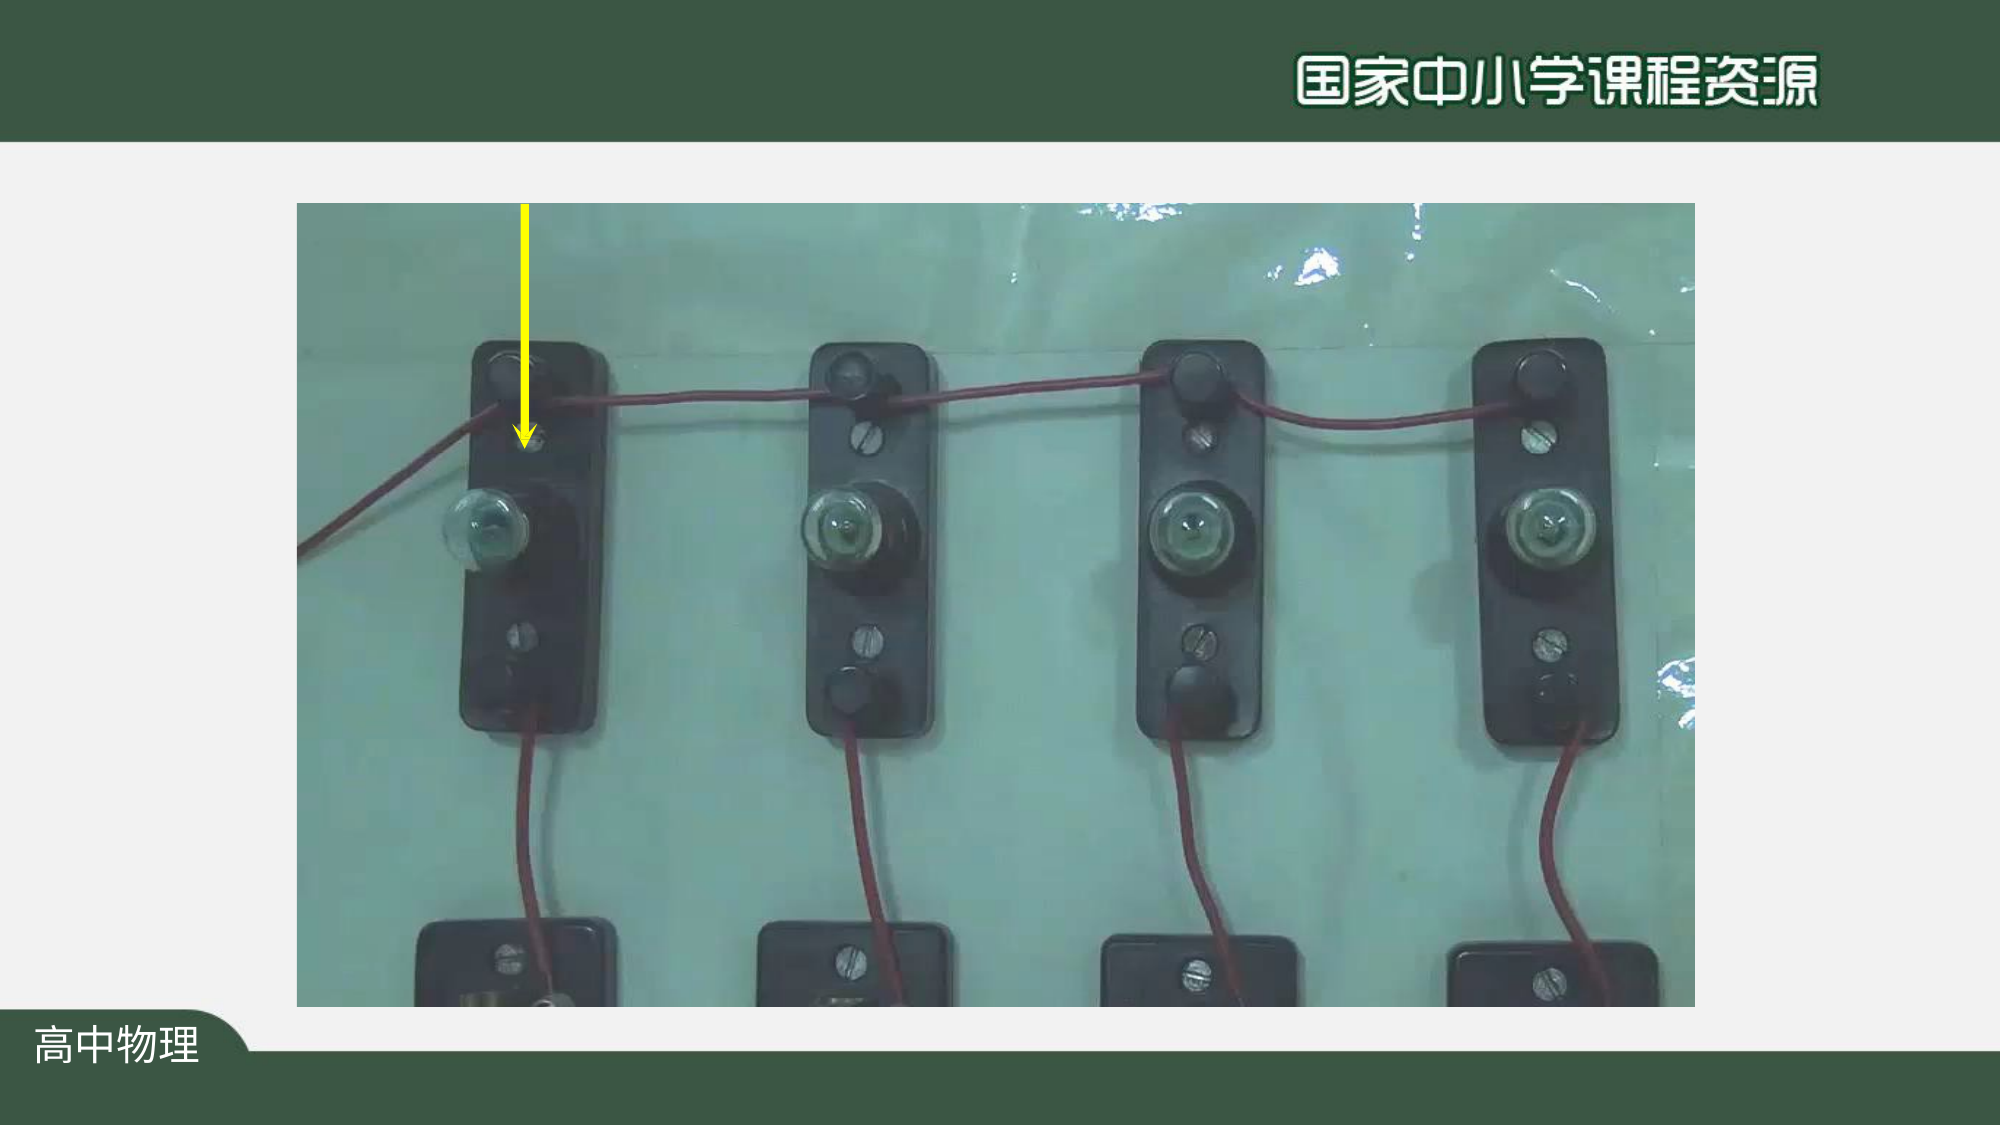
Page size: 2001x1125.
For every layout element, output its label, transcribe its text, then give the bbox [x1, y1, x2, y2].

picture [0, 0, 2000, 1125]
footer 高中物理 [31, 1013, 202, 1125]
text_box [512, 203, 538, 449]
text_box [296, 203, 1695, 1007]
